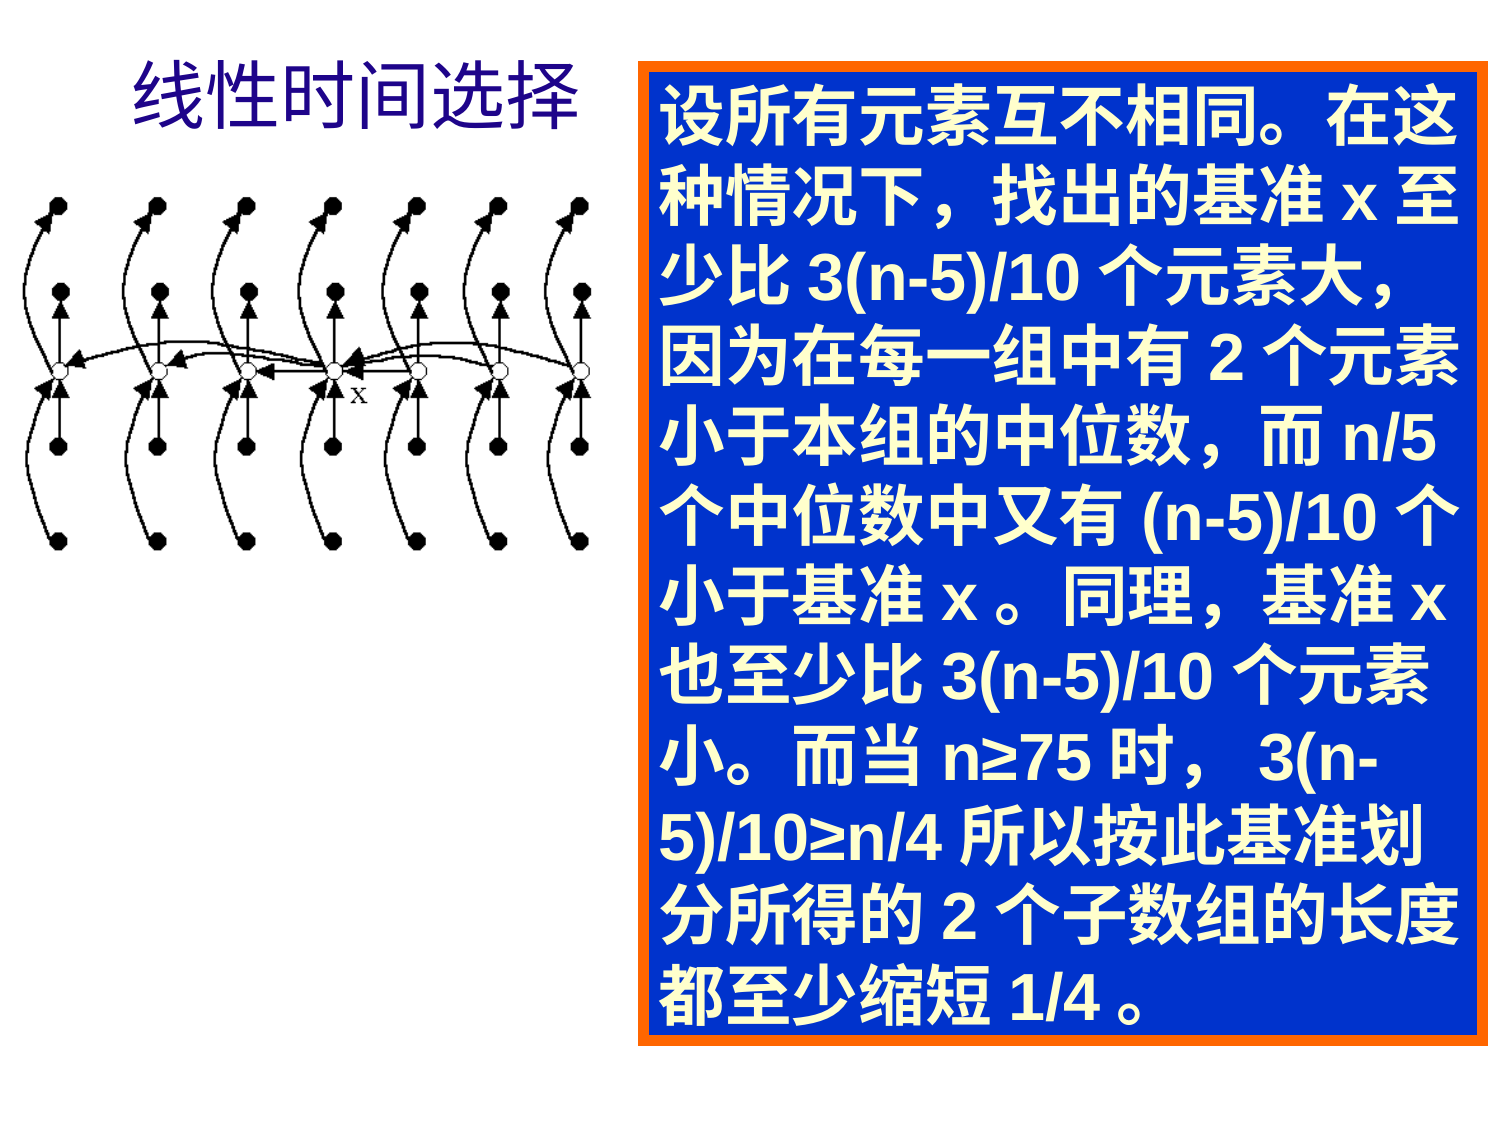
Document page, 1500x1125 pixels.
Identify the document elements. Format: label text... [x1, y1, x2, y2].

picture [0, 187, 609, 562]
text_box 线性时间选择 [89, 0, 623, 188]
text_box 设所有元素互不相同。在这种情况下，找出的基准x至少比3(n-5)/10个元素大，因为在每一组中有2个元素小于本组的中位数，而n/5个中位数中又有(n-5)/10个小于基准x。同理，基准x也至少比3(n-5)/10个元素小。而当n≥75时，3(n-5)/10≥n/4所以按此基准划分所得的2个子数组的长度都至少缩短1/4。 [643, 66, 1483, 1041]
